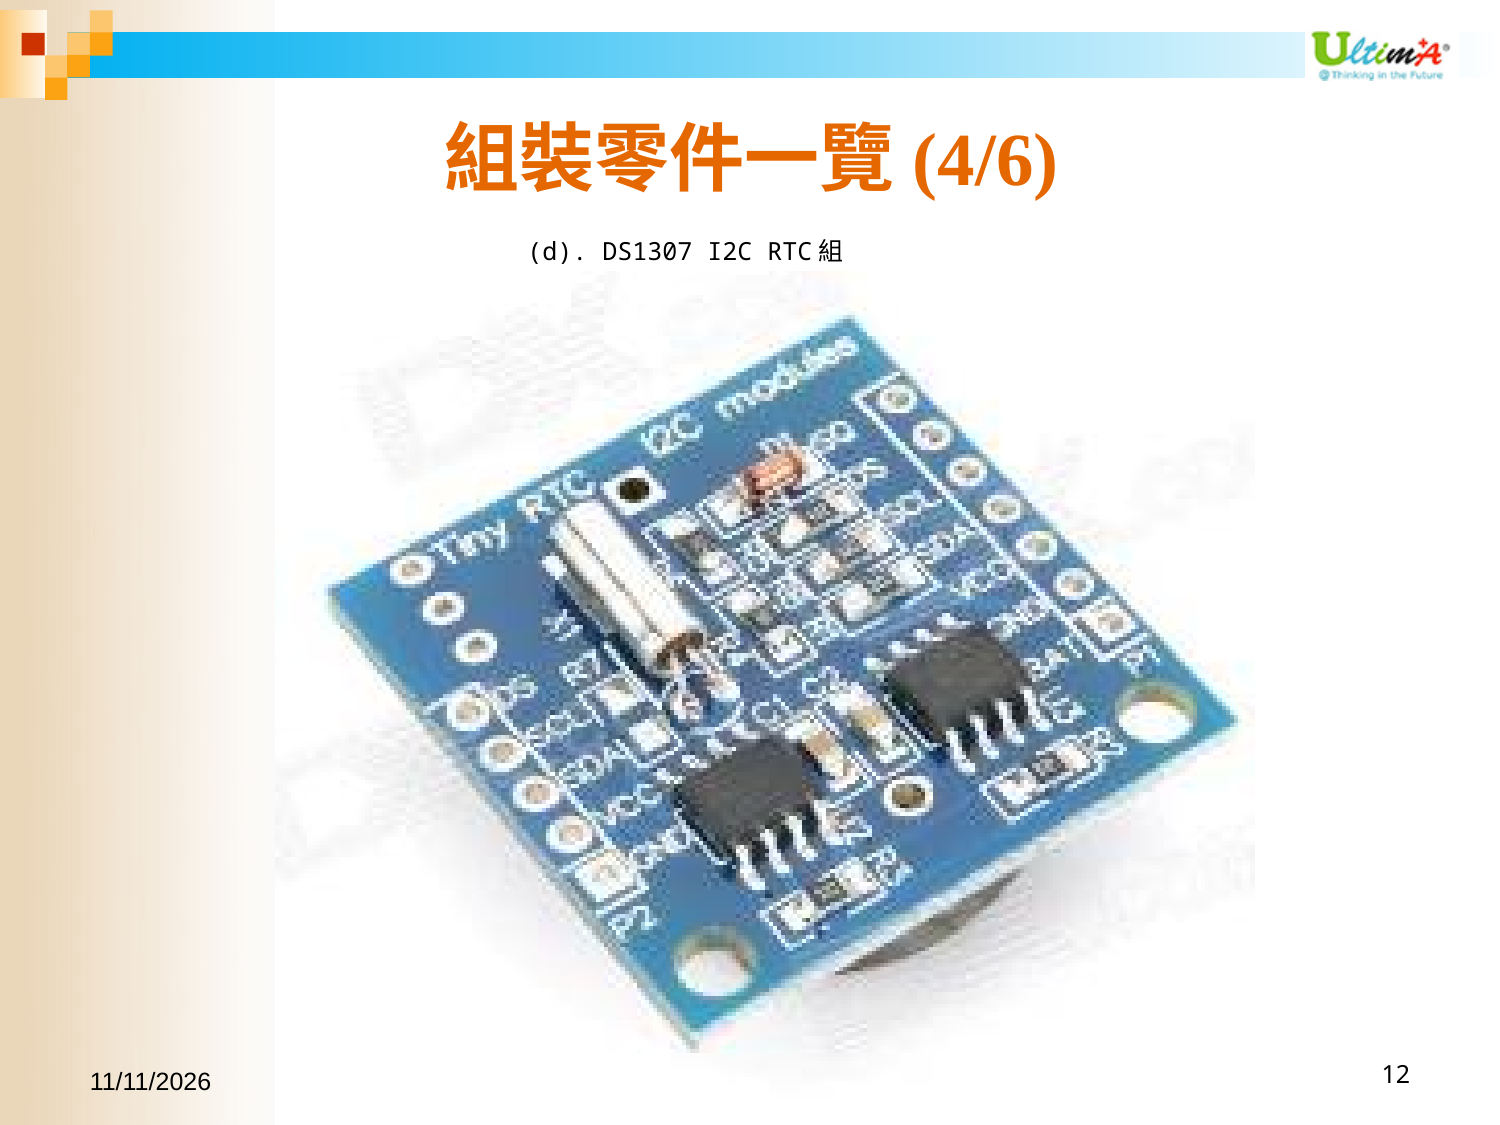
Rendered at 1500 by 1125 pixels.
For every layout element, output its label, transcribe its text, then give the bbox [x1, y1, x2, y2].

title 組裝零件一覽(4/6) [76, 75, 1427, 268]
text_box (d). DS1307 I2C RTC組 [512, 228, 863, 269]
picture [1427, 75, 1459, 81]
text_box 2016/10/22 [75, 1024, 271, 1103]
picture [274, 271, 1256, 1099]
text_box [0, 0, 1500, 75]
text_box 12 [1258, 1024, 1425, 1100]
